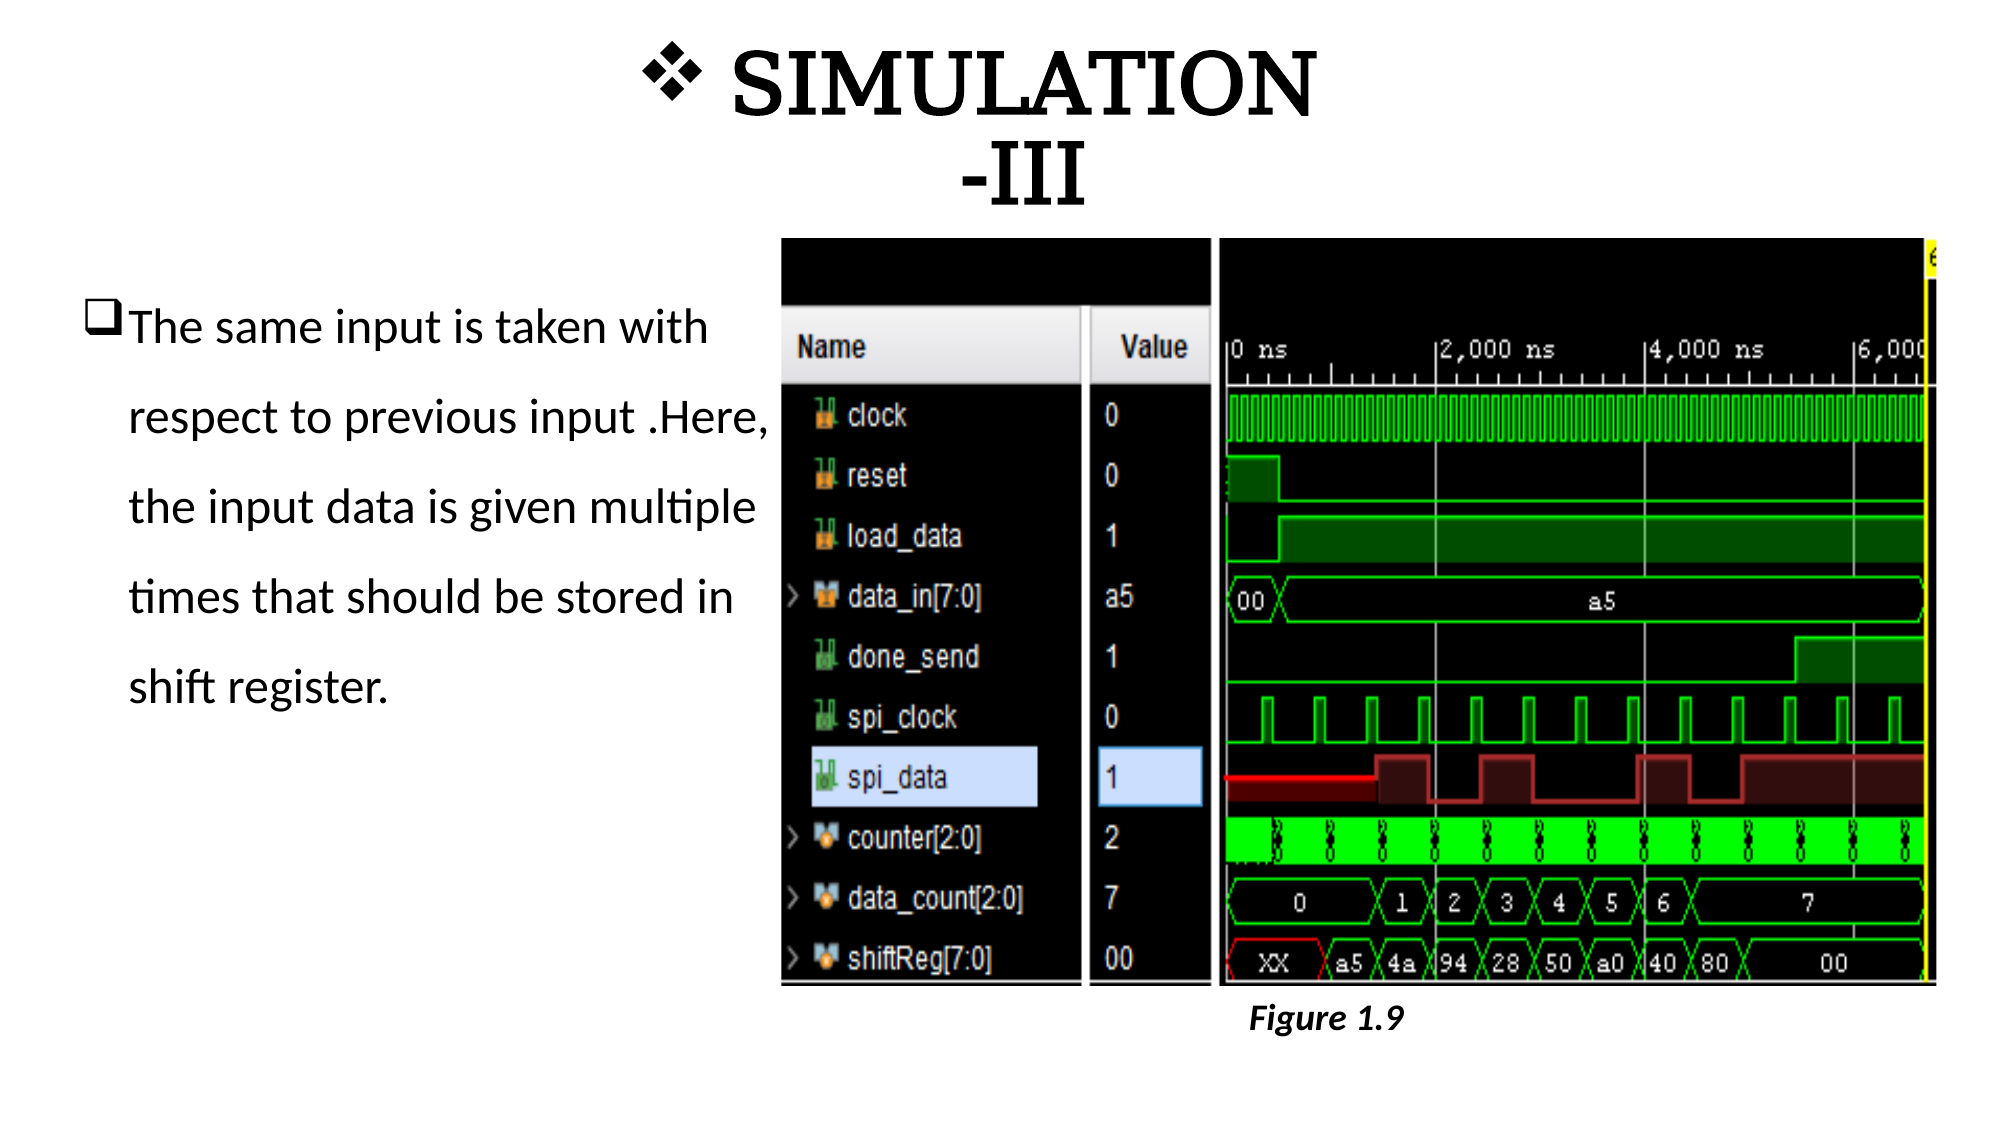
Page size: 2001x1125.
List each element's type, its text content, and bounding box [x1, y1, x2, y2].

text_box Figure 1.9 [1234, 986, 1618, 1046]
title SIMULATION -III [595, 79, 1359, 184]
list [781, 238, 1937, 986]
text_box The same input is taken with respect to previous input .Here, the input data is given multiple times that should be stored in shift register. [66, 256, 781, 721]
